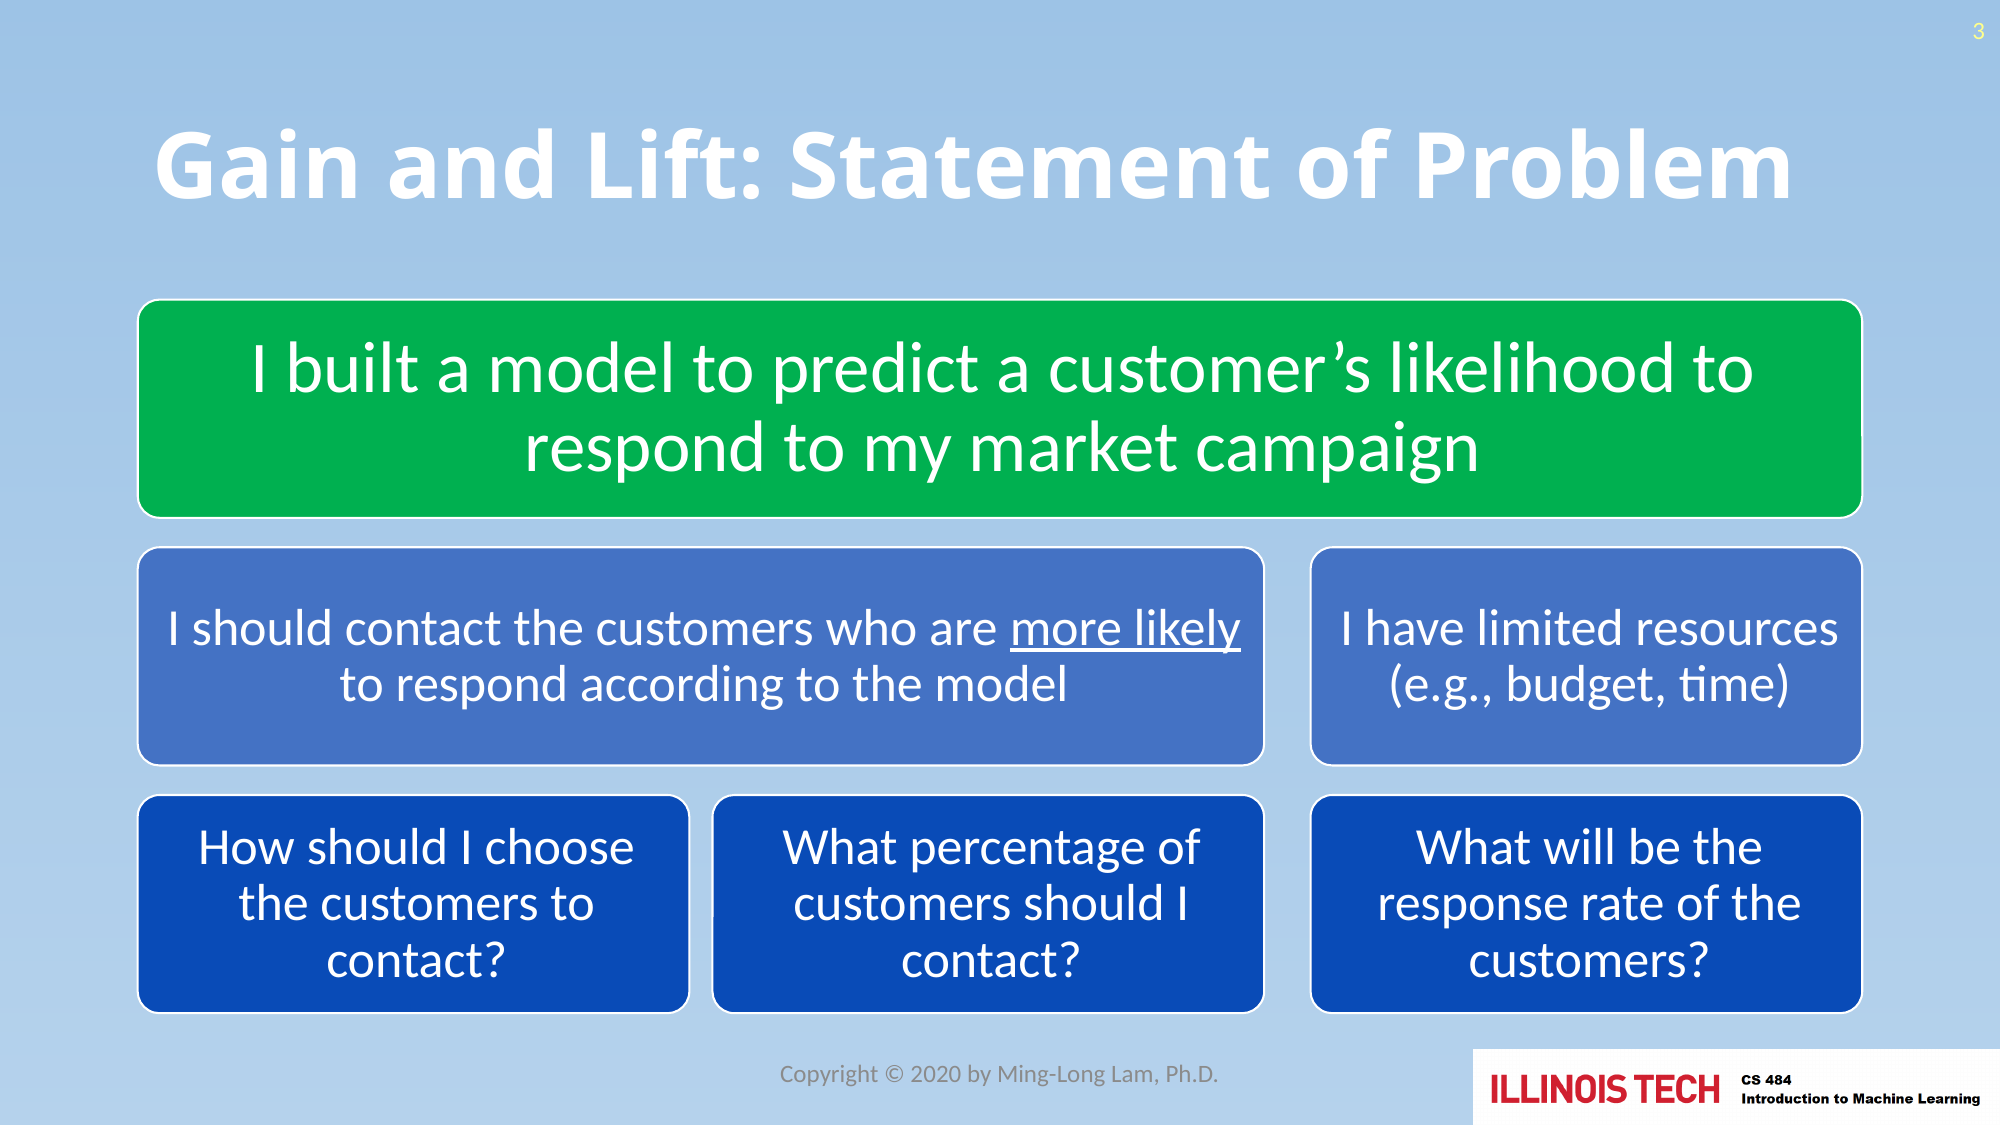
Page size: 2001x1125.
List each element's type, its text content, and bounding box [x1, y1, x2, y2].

slide_number 3 [1550, 0, 2000, 60]
picture [1473, 1049, 2000, 1125]
footer Copyright © 2020 by Ming-Long Lam, Ph.D. [662, 1042, 1338, 1103]
title Gain and Lift: Statement of Problem [137, 59, 1863, 278]
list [137, 299, 1863, 1014]
